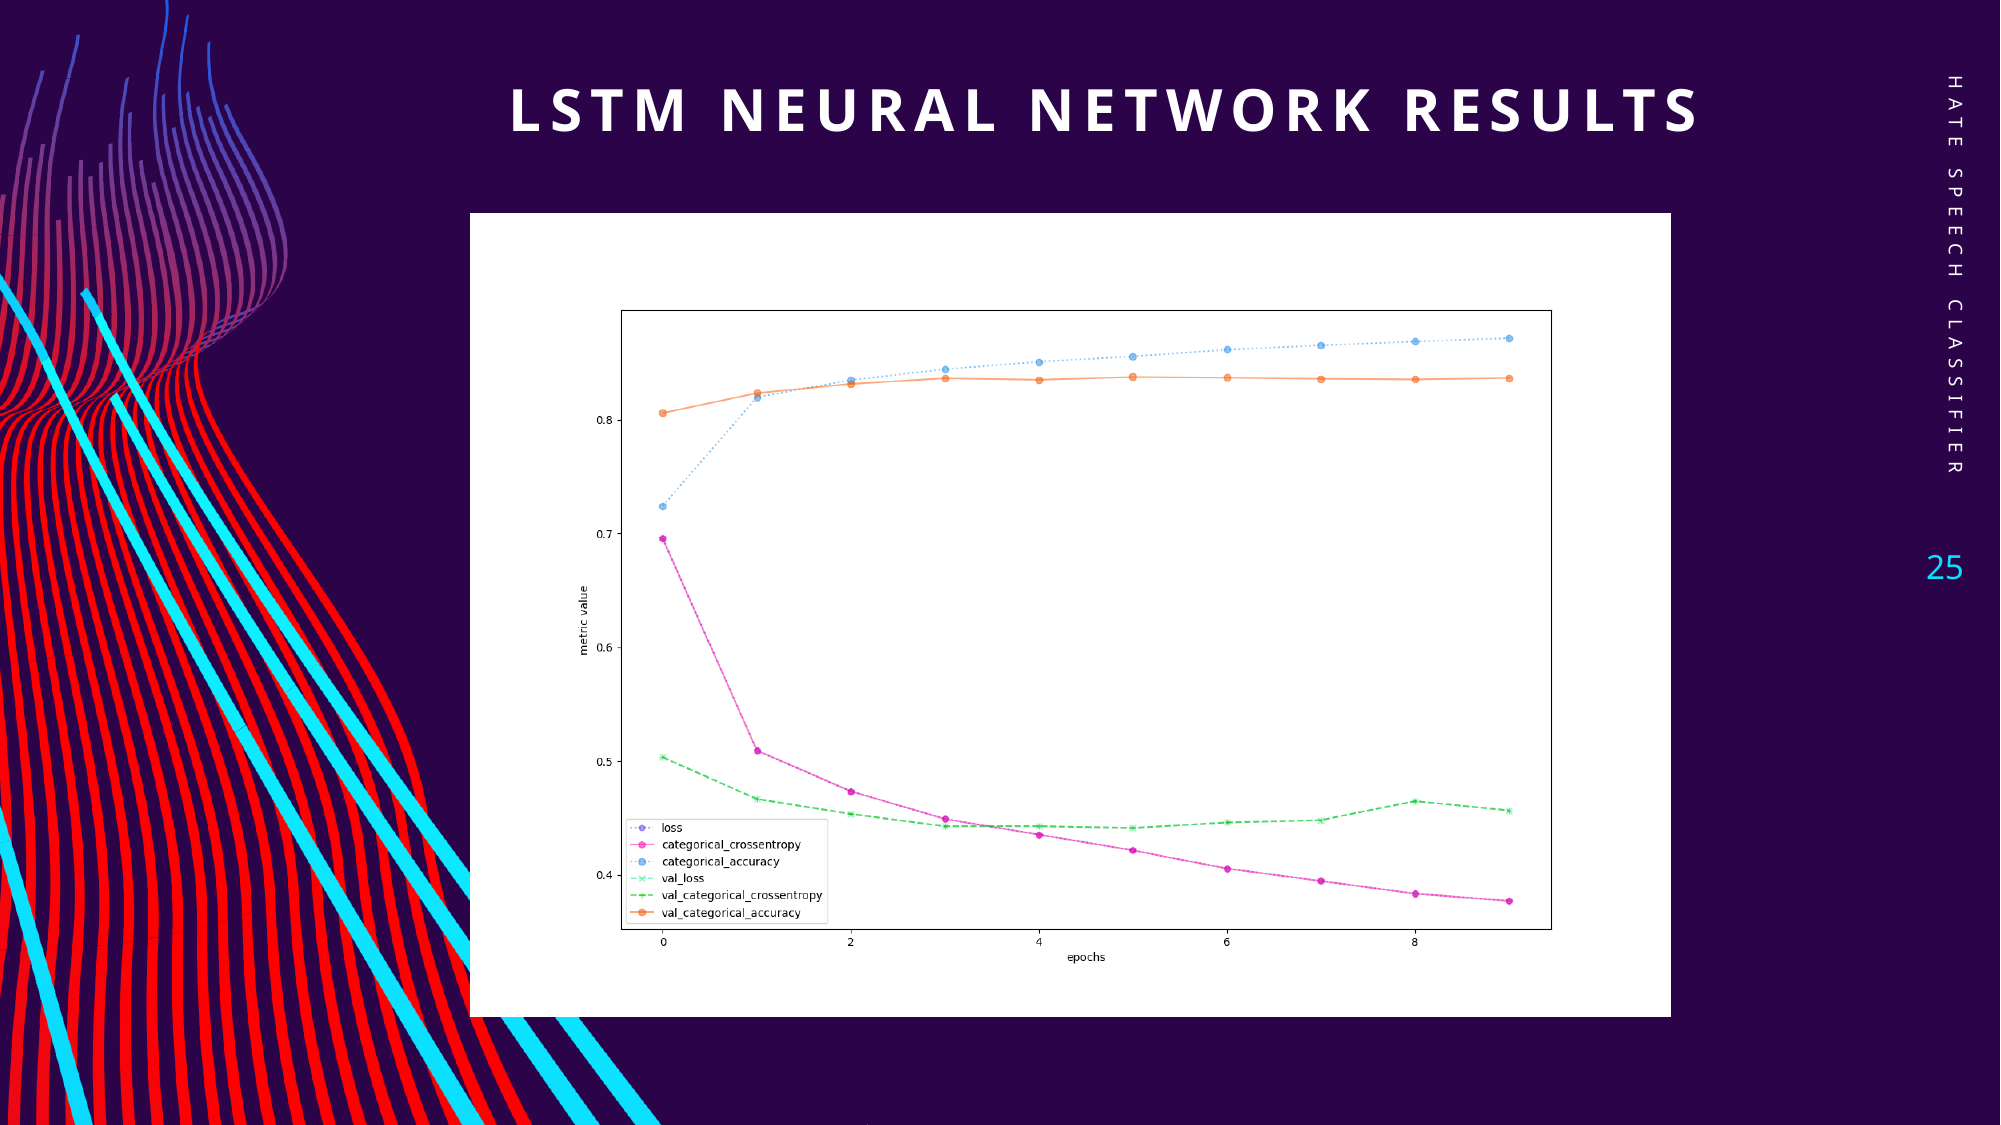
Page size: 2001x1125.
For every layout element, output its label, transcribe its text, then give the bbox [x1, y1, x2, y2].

picture [0, 0, 2000, 1125]
slide_number 25 [1889, 519, 1980, 615]
footer Hate speech classifier [1926, 33, 1987, 489]
title lstm neural network results [494, 73, 1763, 222]
